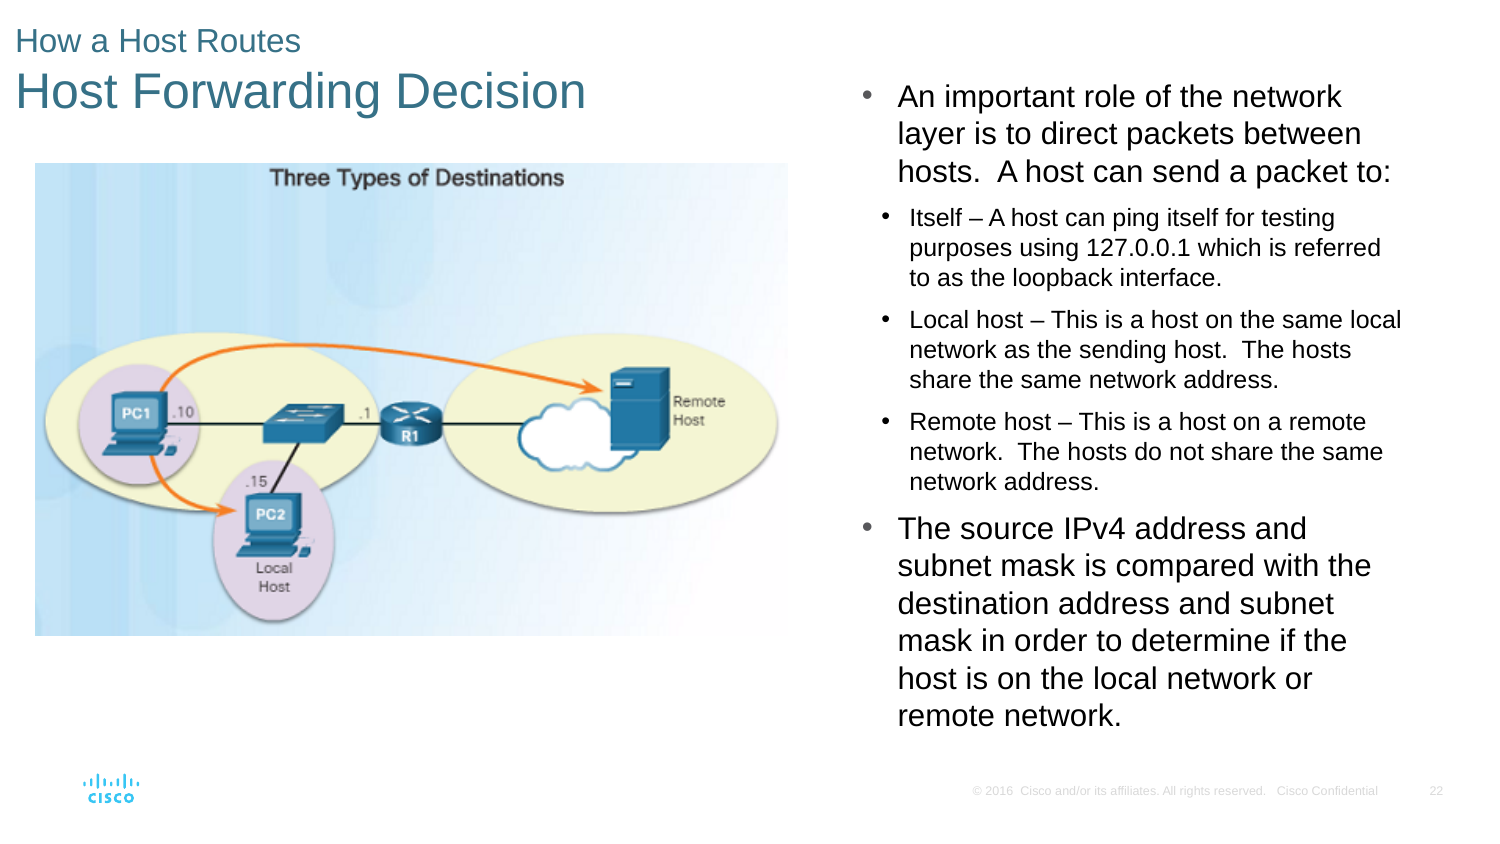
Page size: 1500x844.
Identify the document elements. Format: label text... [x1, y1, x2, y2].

title How a Host Routes Host Forwarding Decision [0, 6, 1500, 131]
picture [35, 163, 788, 636]
list An important role of the network layer is to direct packets between hosts. A host can send a packet to: Itself – A host can ping itself for testing purposes using 127.0.0.1 which is referred to as the loopback interface. Local host – This is a host on the same local network as the sending host. The hosts share the same network address. Remote host – This is a host on a remote network. The hosts do not share the same network address. The source IPv4 address and subnet mask is compared with the destination address and subnet mask in order to determine if the host is on the local network or remote network. [823, 68, 1440, 762]
